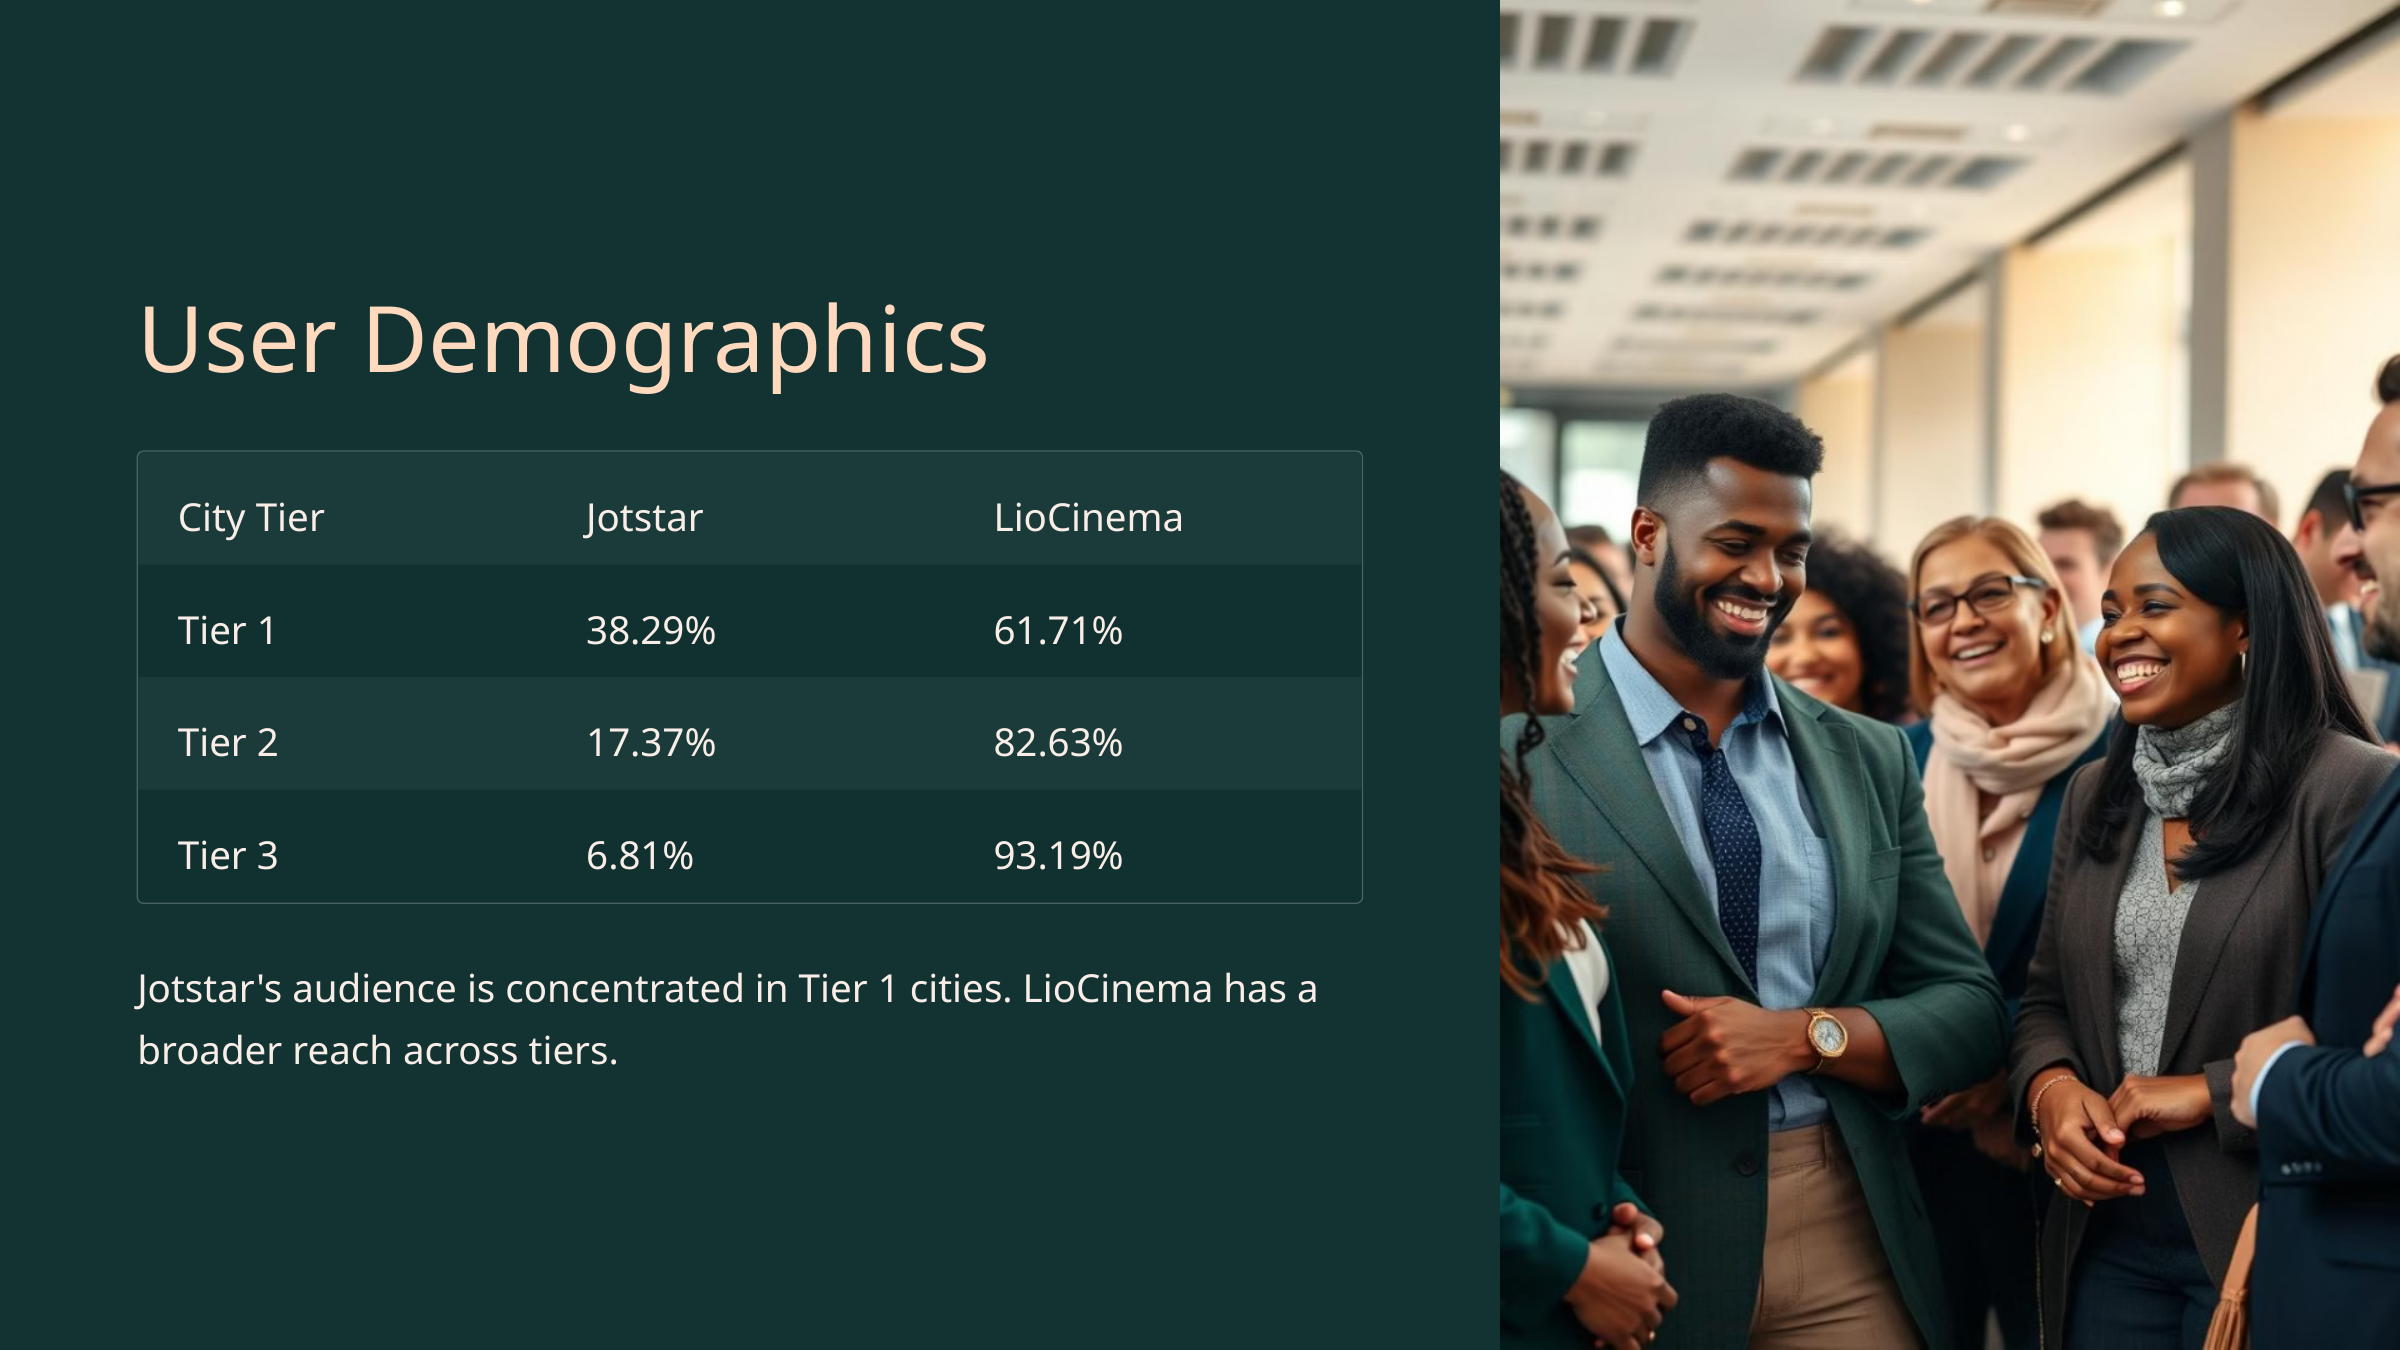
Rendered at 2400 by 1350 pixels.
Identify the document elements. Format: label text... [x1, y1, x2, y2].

text_box Jotstar [586, 477, 914, 540]
text_box [138, 452, 1362, 564]
text_box 38.29% [586, 589, 914, 653]
text_box LioCinema [993, 477, 1322, 540]
text_box Tier 2 [177, 701, 507, 765]
text_box Jotstar's audience is concentrated in Tier 1 cities. LioCinema has a broader reach across tiers. [137, 947, 1363, 1074]
text_box 17.37% [586, 701, 914, 765]
text_box 93.19% [993, 814, 1322, 878]
text_box [138, 564, 1362, 677]
text_box [138, 789, 1362, 903]
text_box 6.81% [586, 814, 914, 878]
text_box 82.63% [993, 701, 1322, 765]
picture [1499, 0, 2400, 1350]
text_box Tier 1 [177, 589, 507, 653]
text_box City Tier [177, 477, 507, 540]
text_box 61.71% [993, 589, 1322, 653]
text_box [138, 677, 1362, 789]
text_box User Demographics [137, 276, 1062, 393]
text_box Tier 3 [177, 814, 507, 878]
